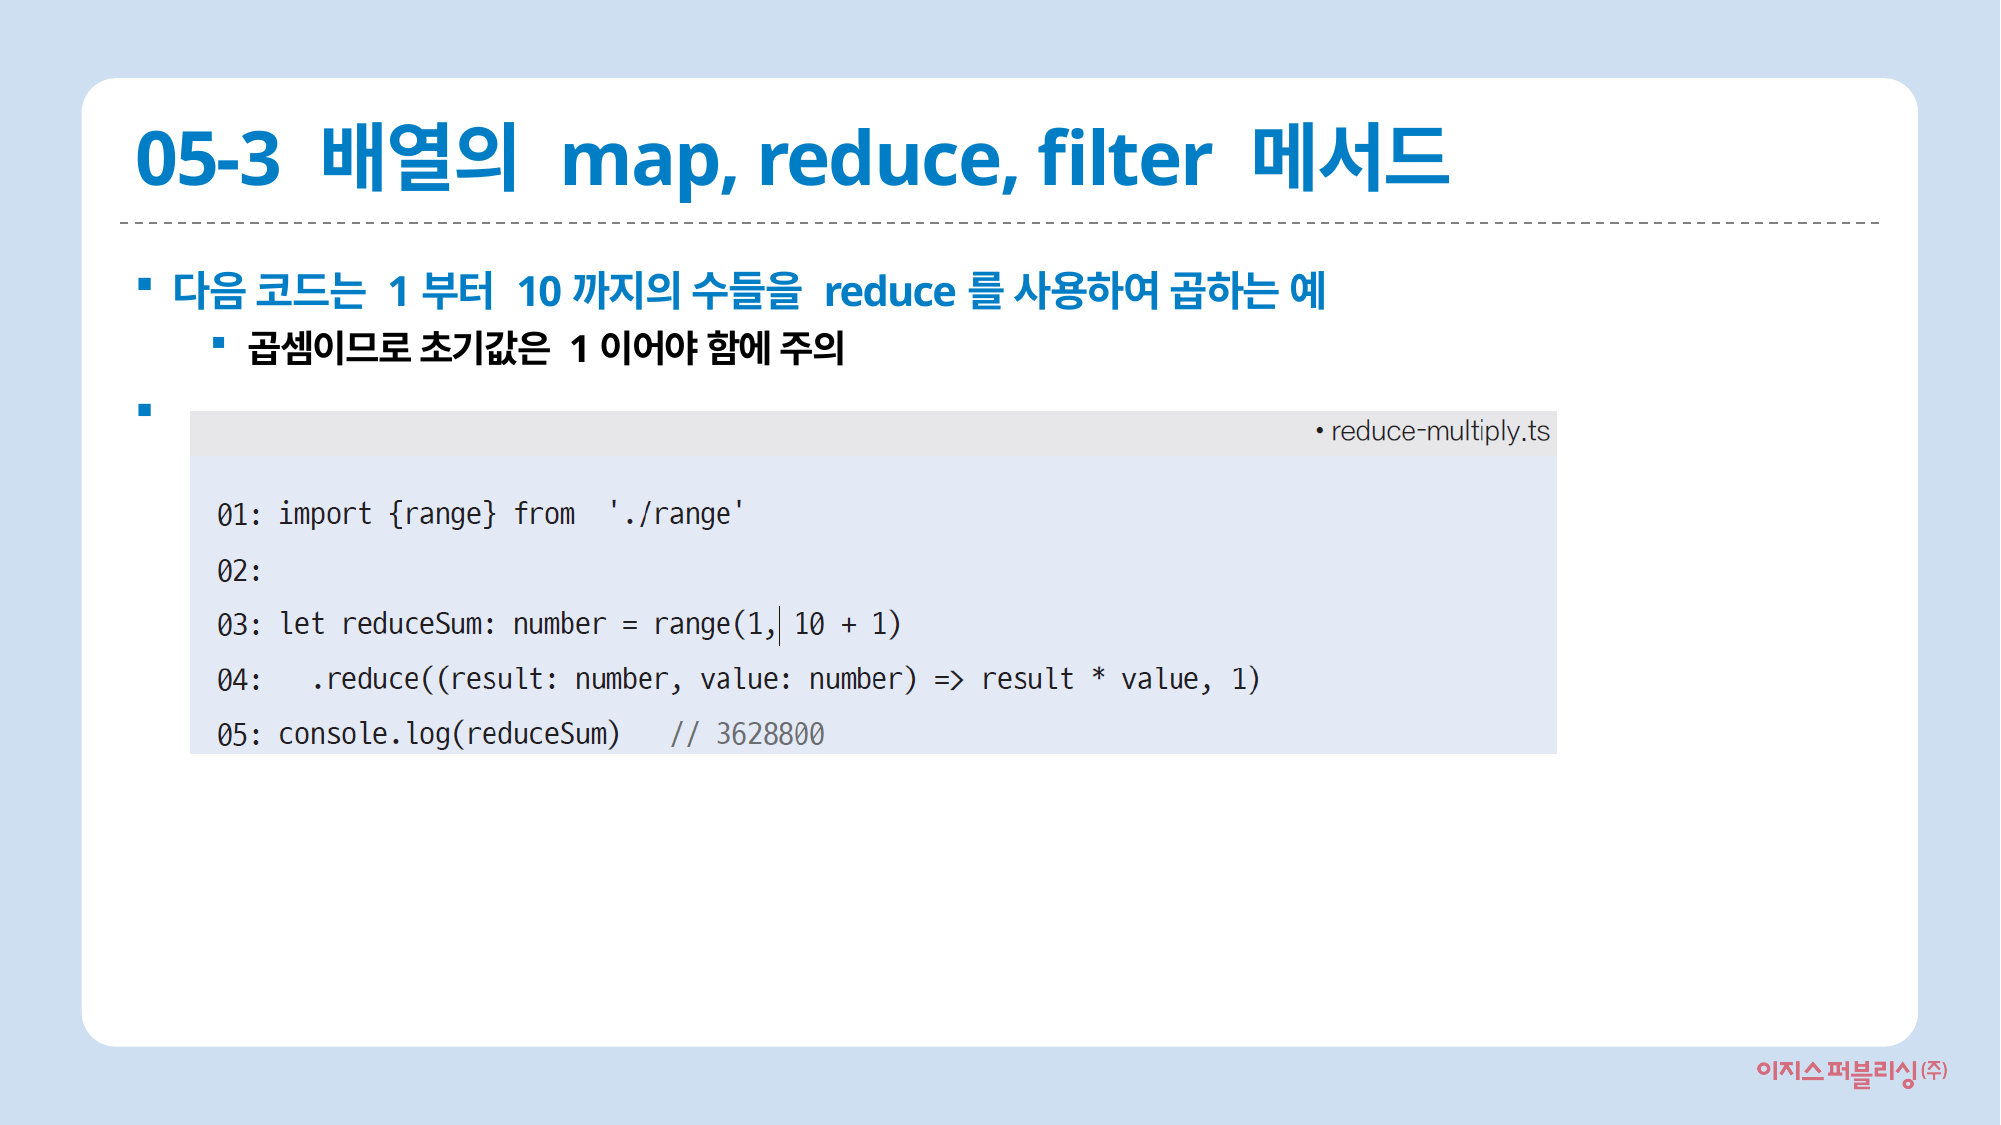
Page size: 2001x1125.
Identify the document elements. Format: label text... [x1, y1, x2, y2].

title 05-3 배열의 map, reduce, filter 메서드 [120, 109, 1880, 209]
picture [190, 411, 1557, 754]
list 다음 코드는 1부터 10까지의 수들을 reduce를 사용하여 곱하는 예 곱셈이므로 초기값은 1이어야 함에 주의 [120, 257, 1865, 1009]
